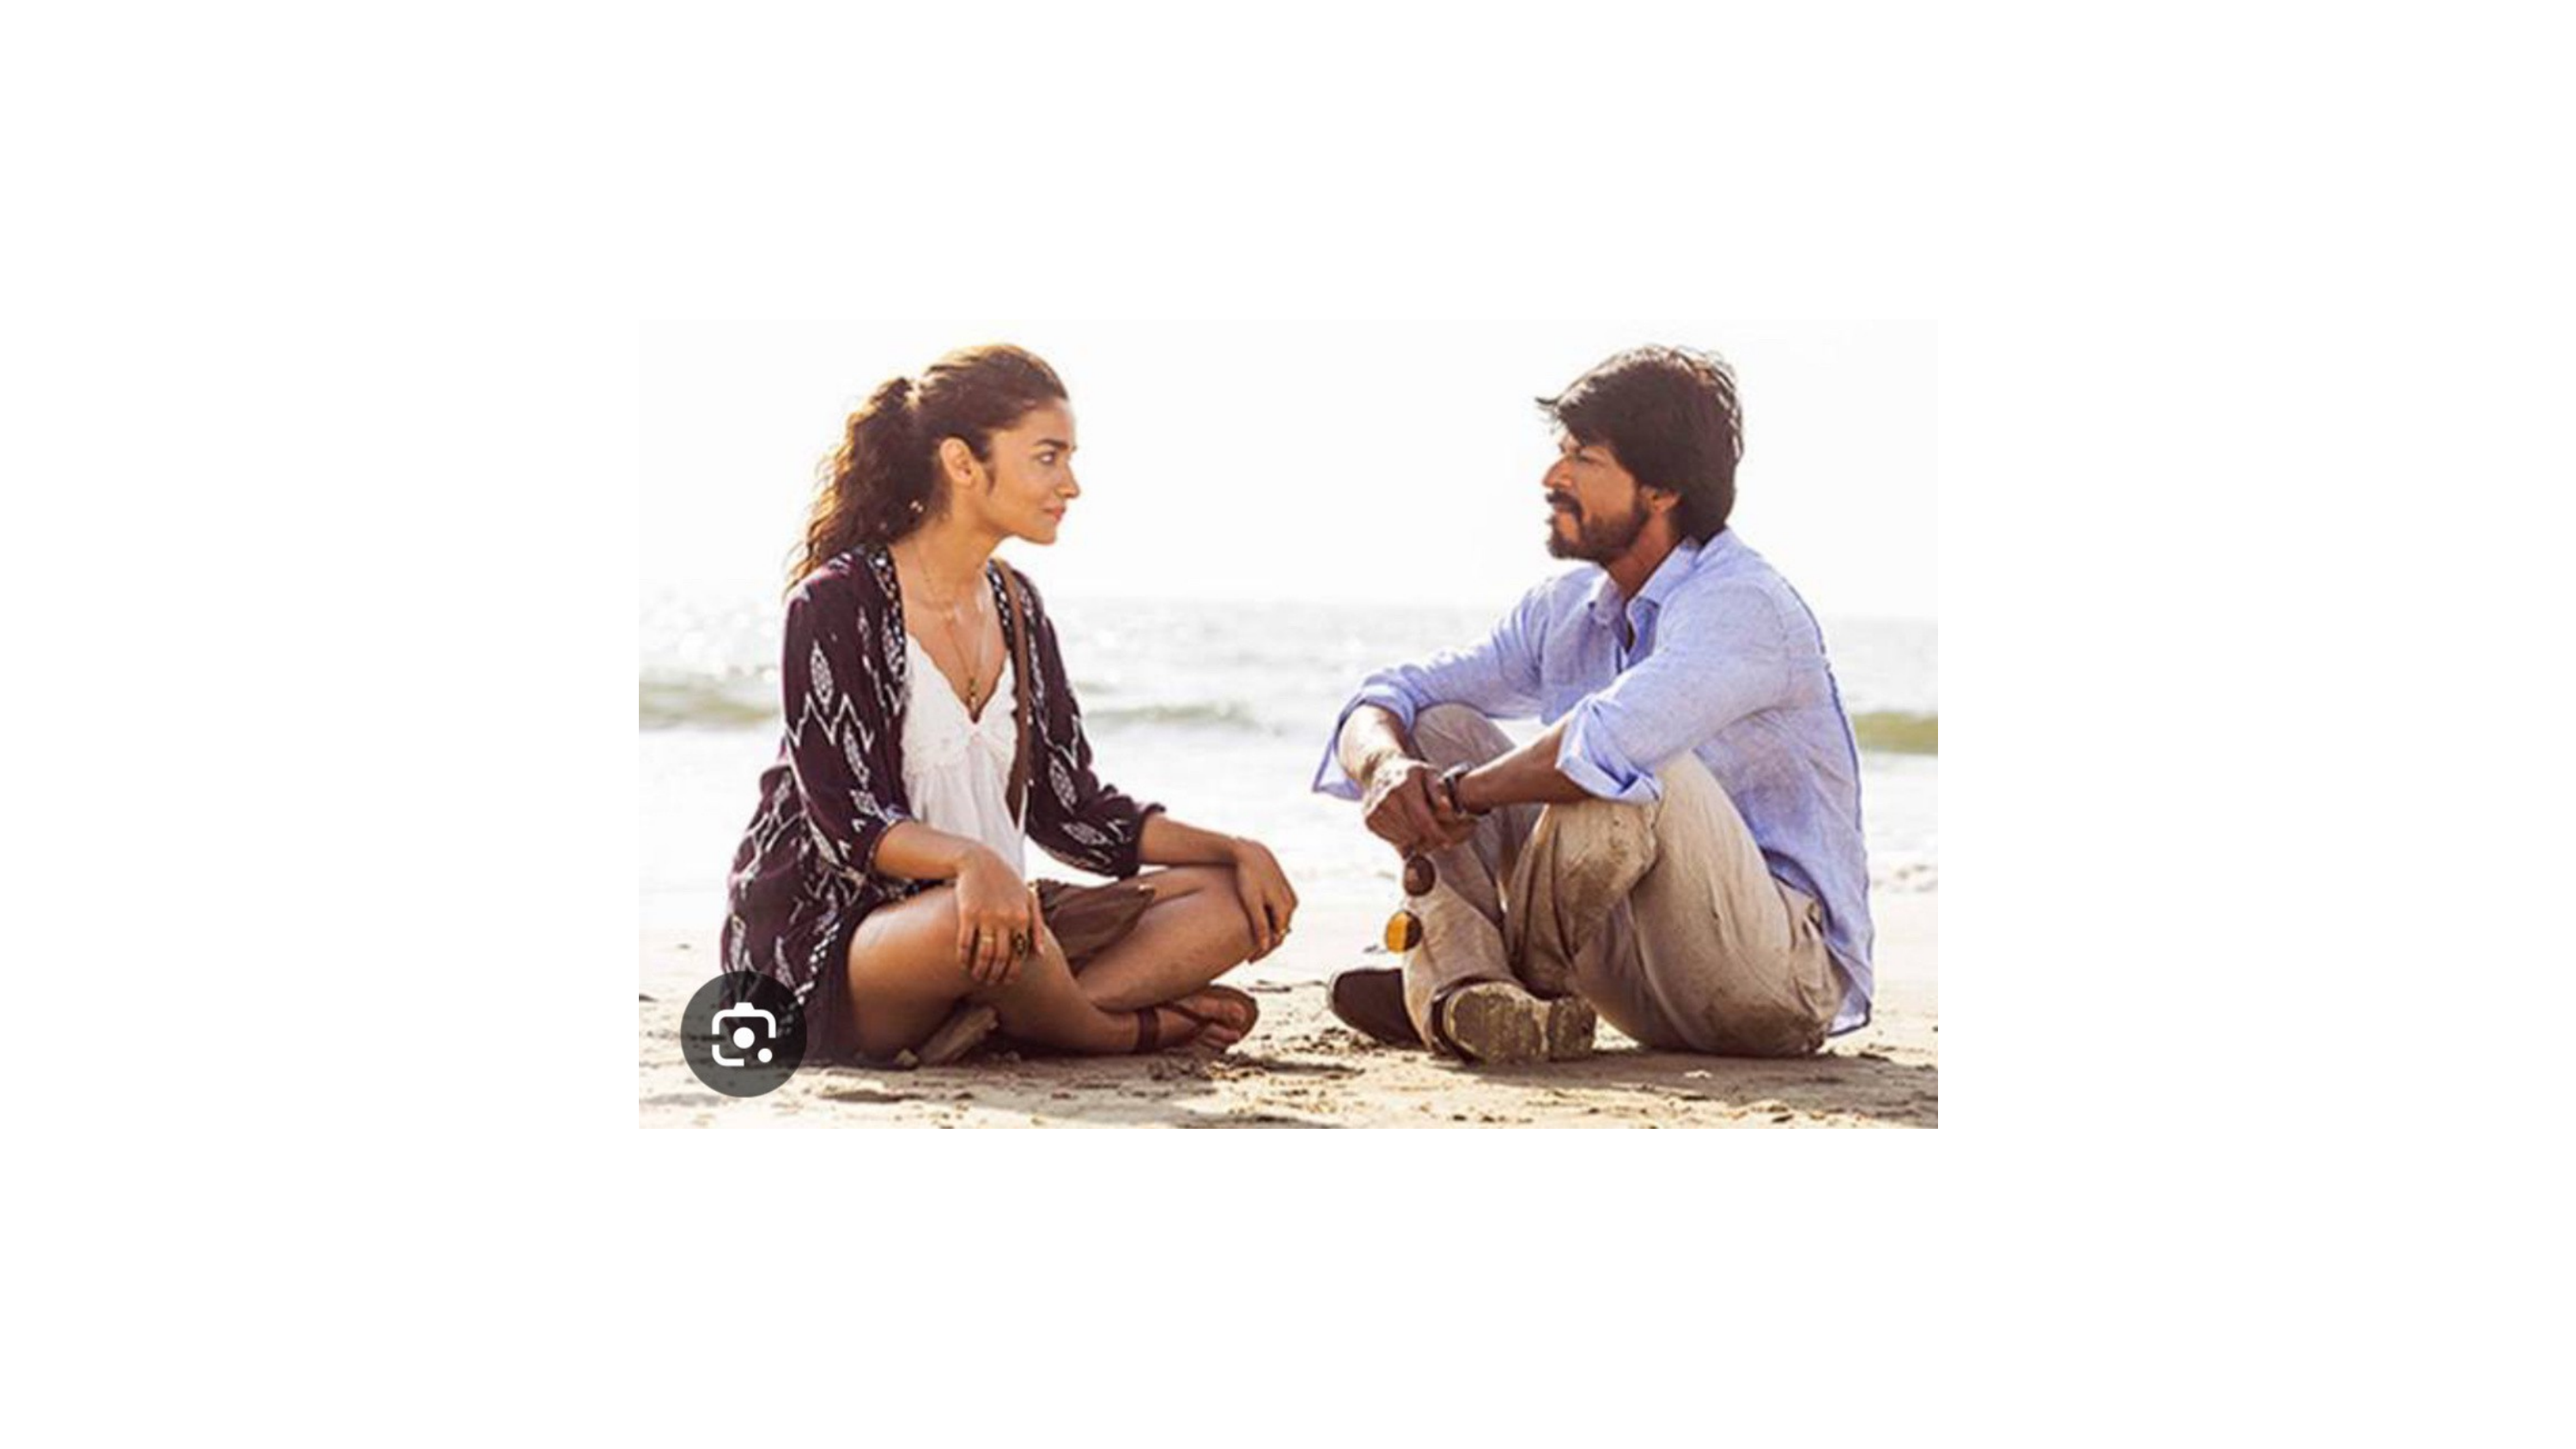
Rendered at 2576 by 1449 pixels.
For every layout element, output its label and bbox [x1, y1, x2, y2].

picture [638, 318, 1938, 1129]
